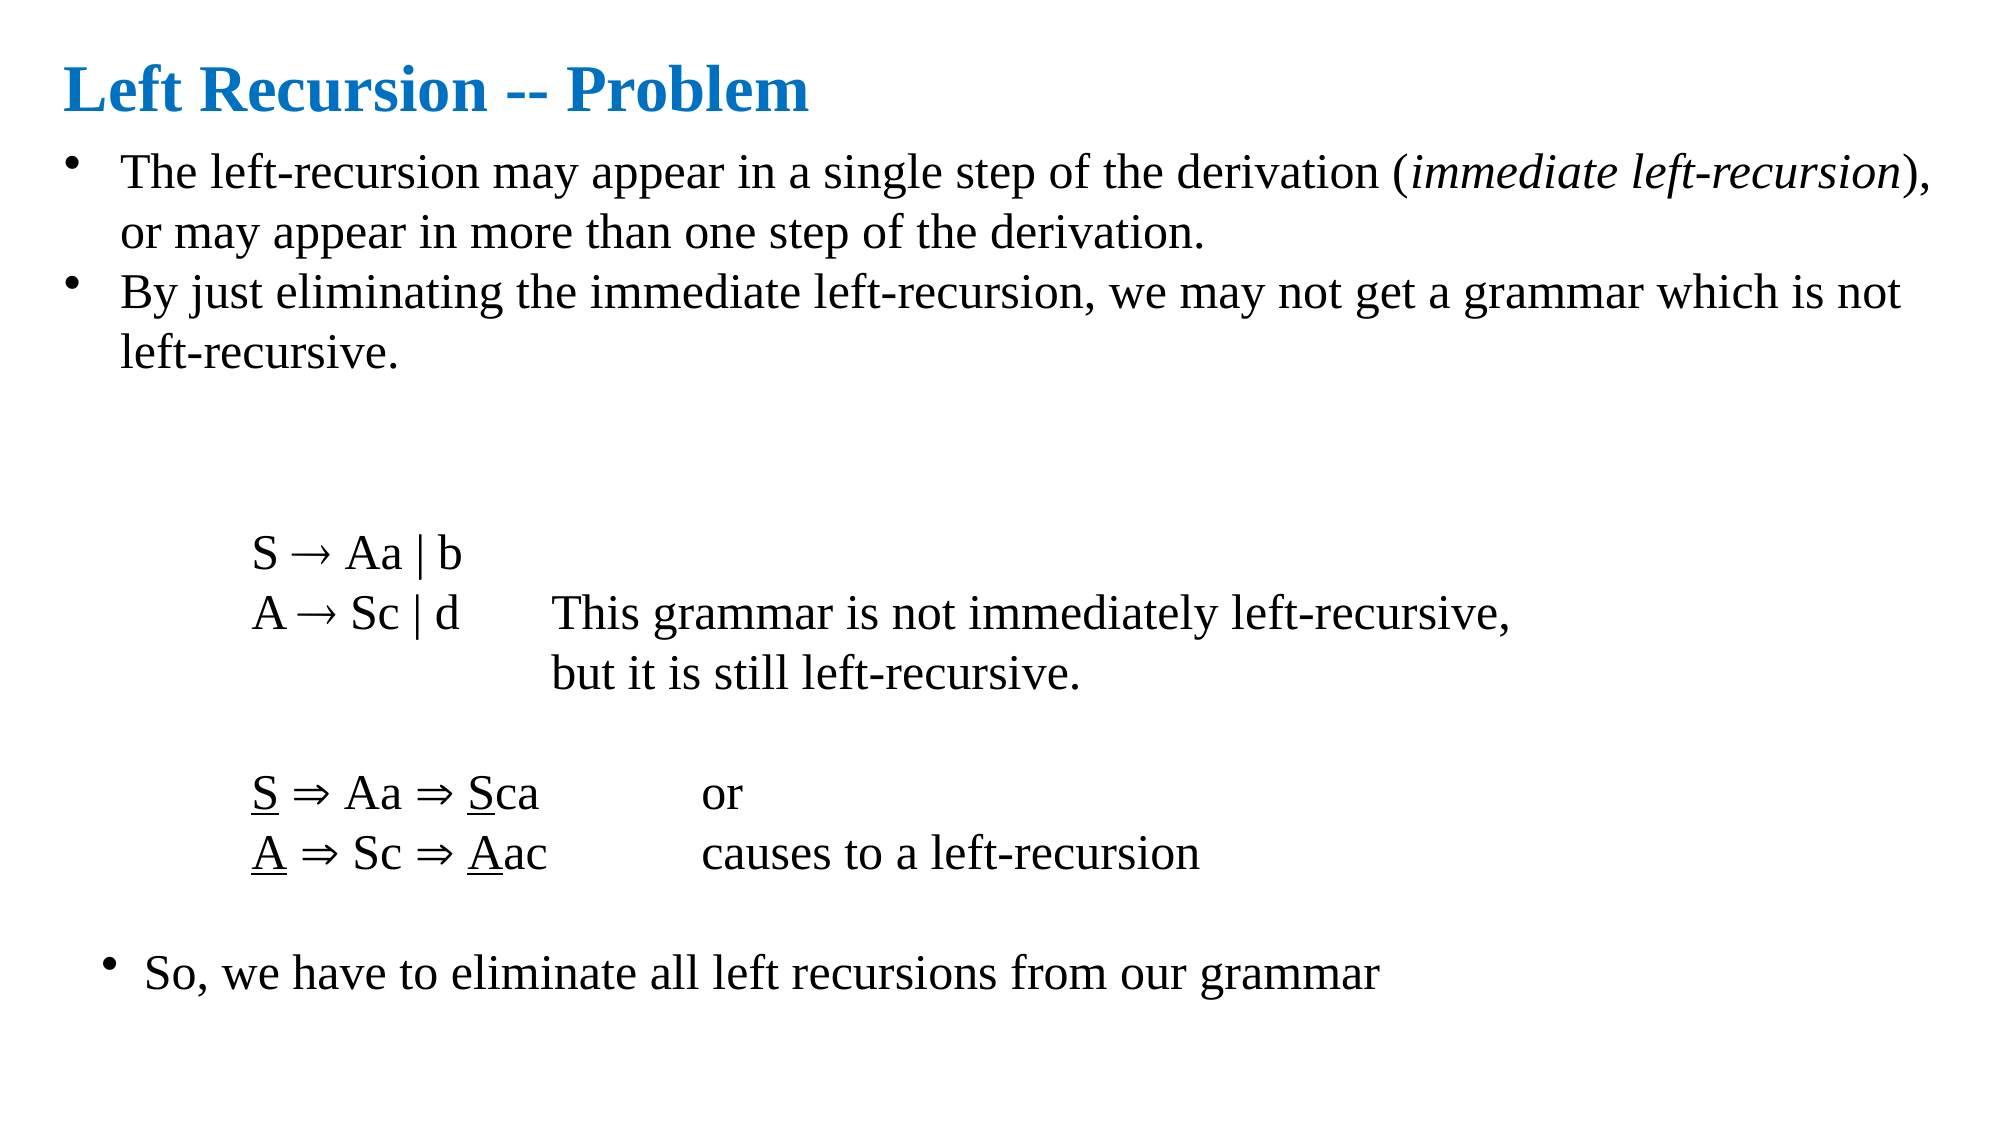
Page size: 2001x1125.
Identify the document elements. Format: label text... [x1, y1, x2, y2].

title Left Recursion -- Problem [48, 34, 1774, 131]
text_box The left-recursion may appear in a single step of the derivation (immediate left-recursion), or may appear in more than one step of the derivation. By just eliminating the immediate left-recursion, we may not get a grammar which is not left-recursive. [48, 131, 1979, 387]
text_box S  Aa | b A  Sc | d This grammar is not immediately left-recursive, but it is still left-recursive. S  Aa  Sca or A  Sc  Aac causes to a left-recursion So, we have to eliminate all left recursions from our grammar [86, 512, 1527, 1008]
